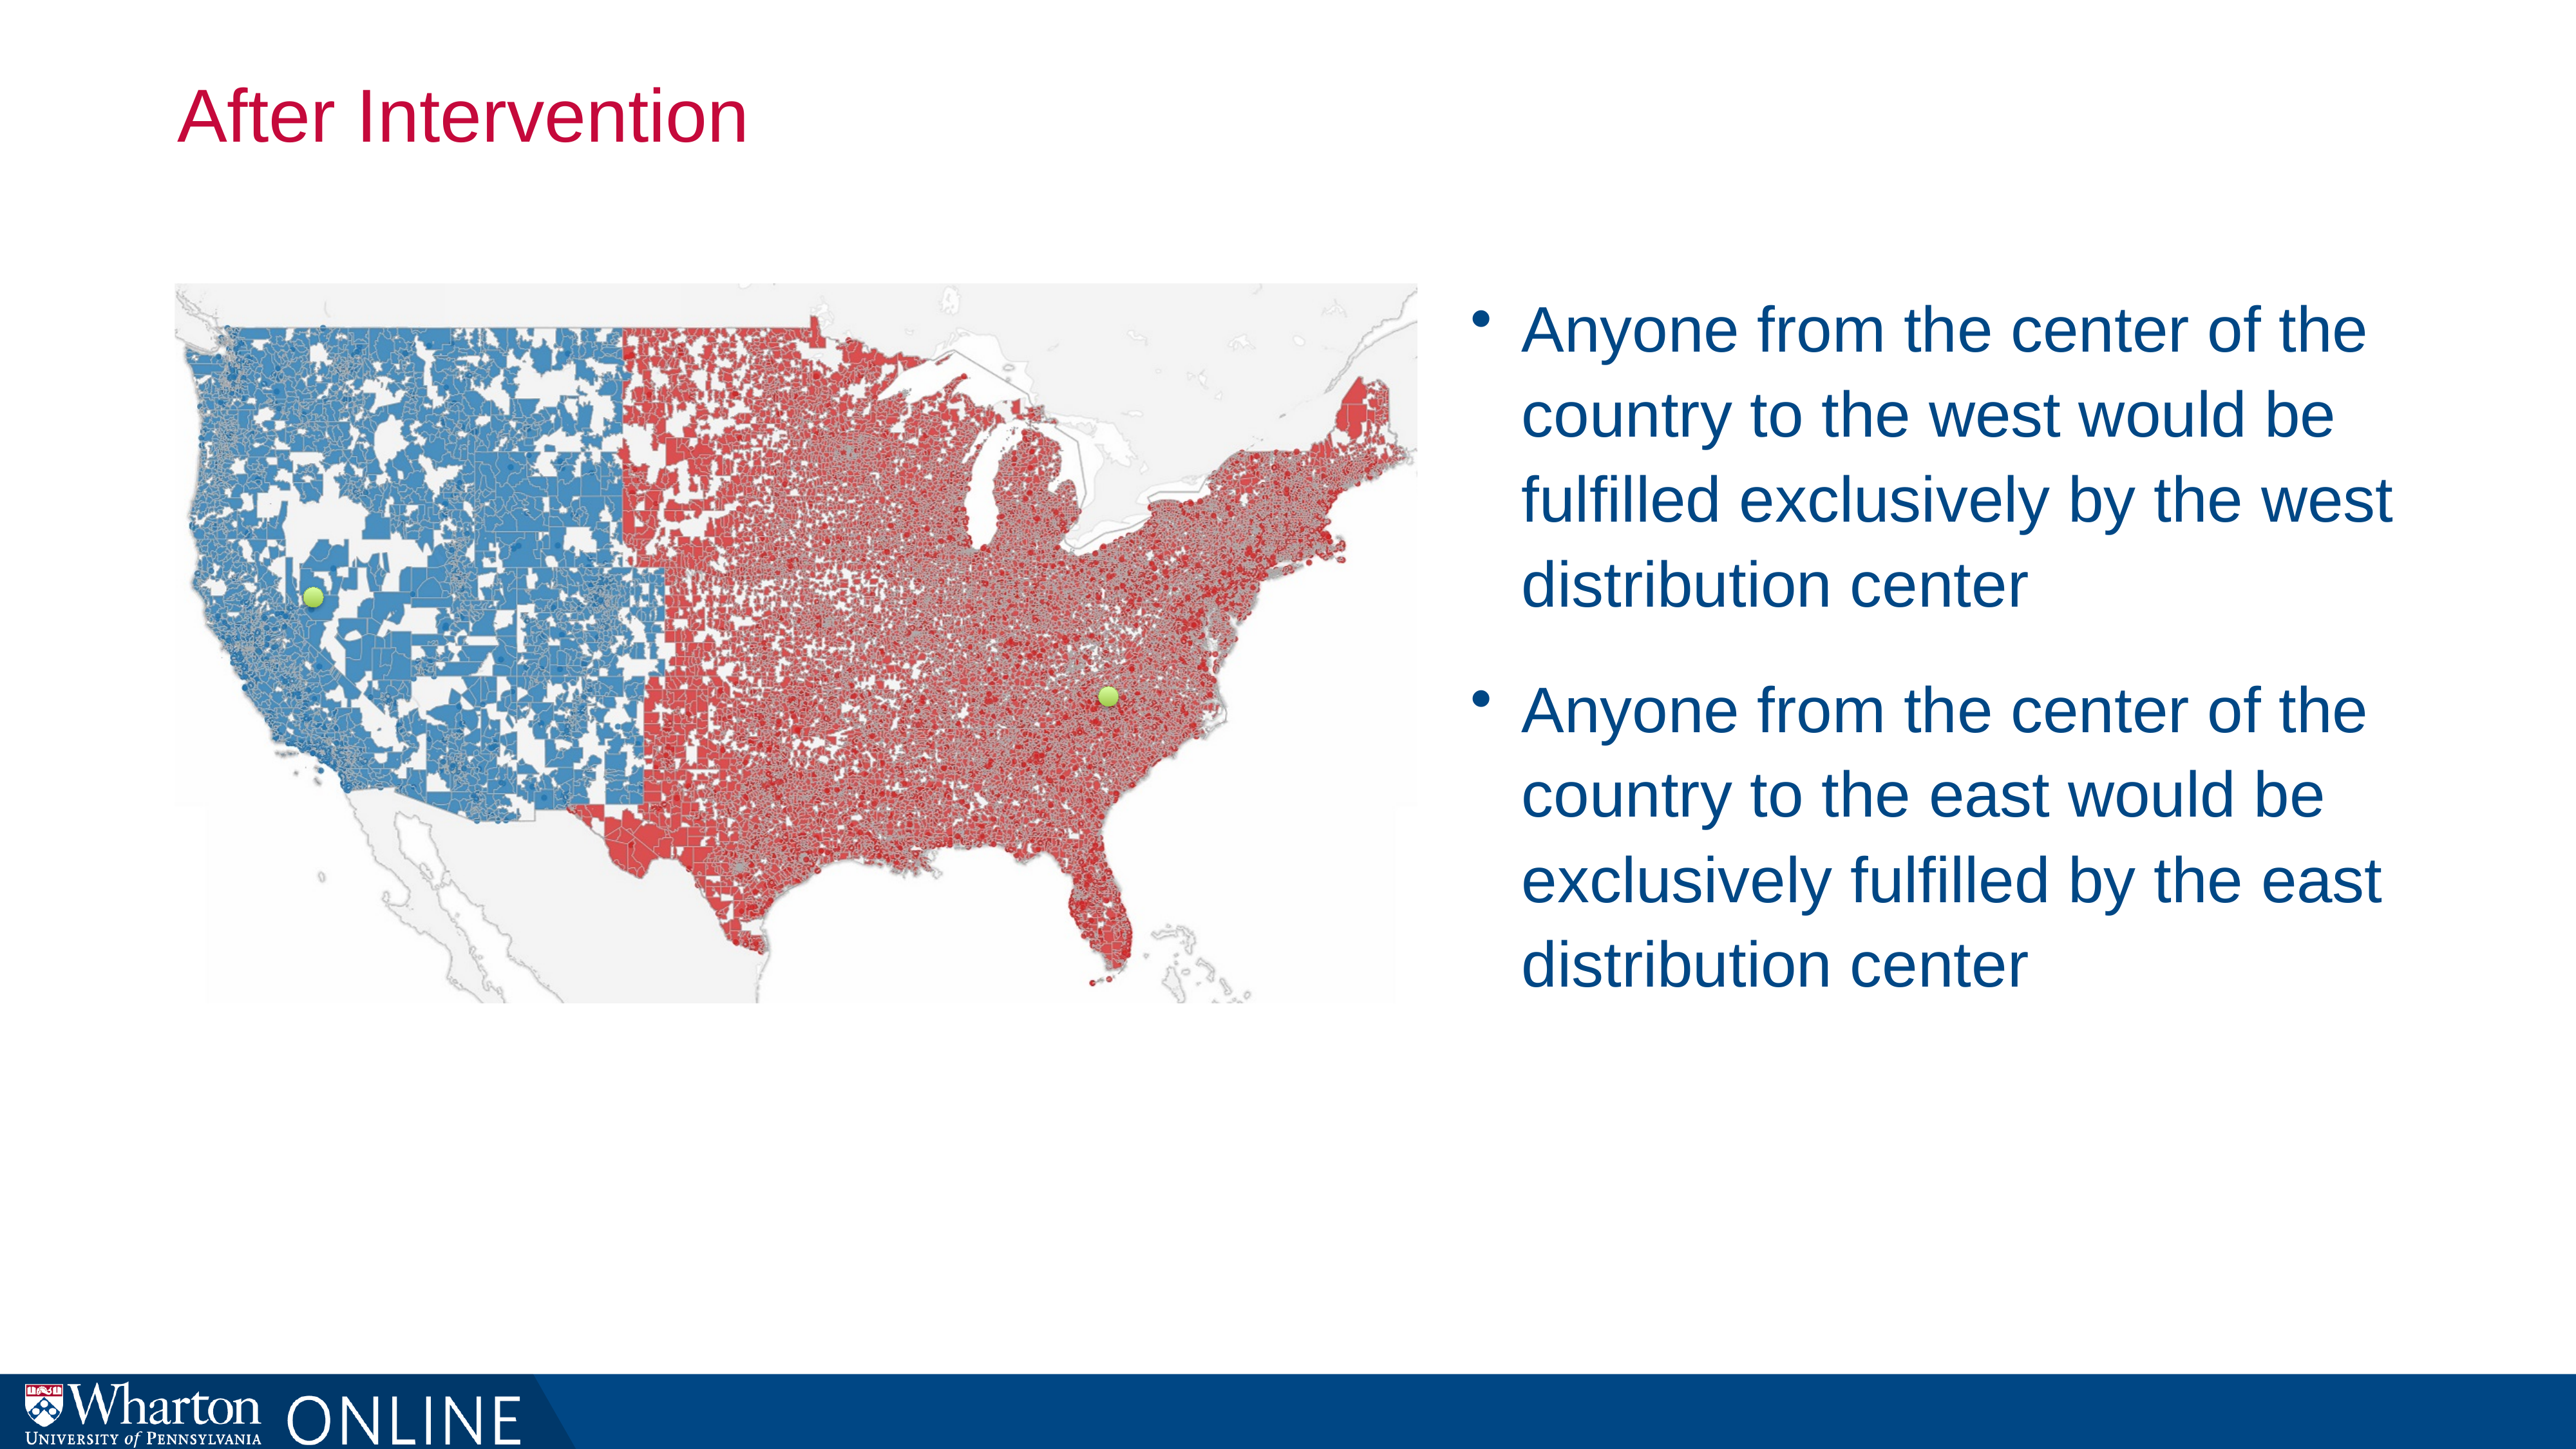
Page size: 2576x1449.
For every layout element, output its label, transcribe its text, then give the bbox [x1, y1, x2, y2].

picture [175, 283, 1418, 1003]
picture [25, 1381, 520, 1448]
title After Intervention [176, 77, 2400, 179]
list Anyone from the center of the country to the west would be fulfilled exclusively by the west distribution center Anyone from the center of the country to the east would be exclusively fulfilled by the east distribution center [1470, 279, 2400, 1358]
